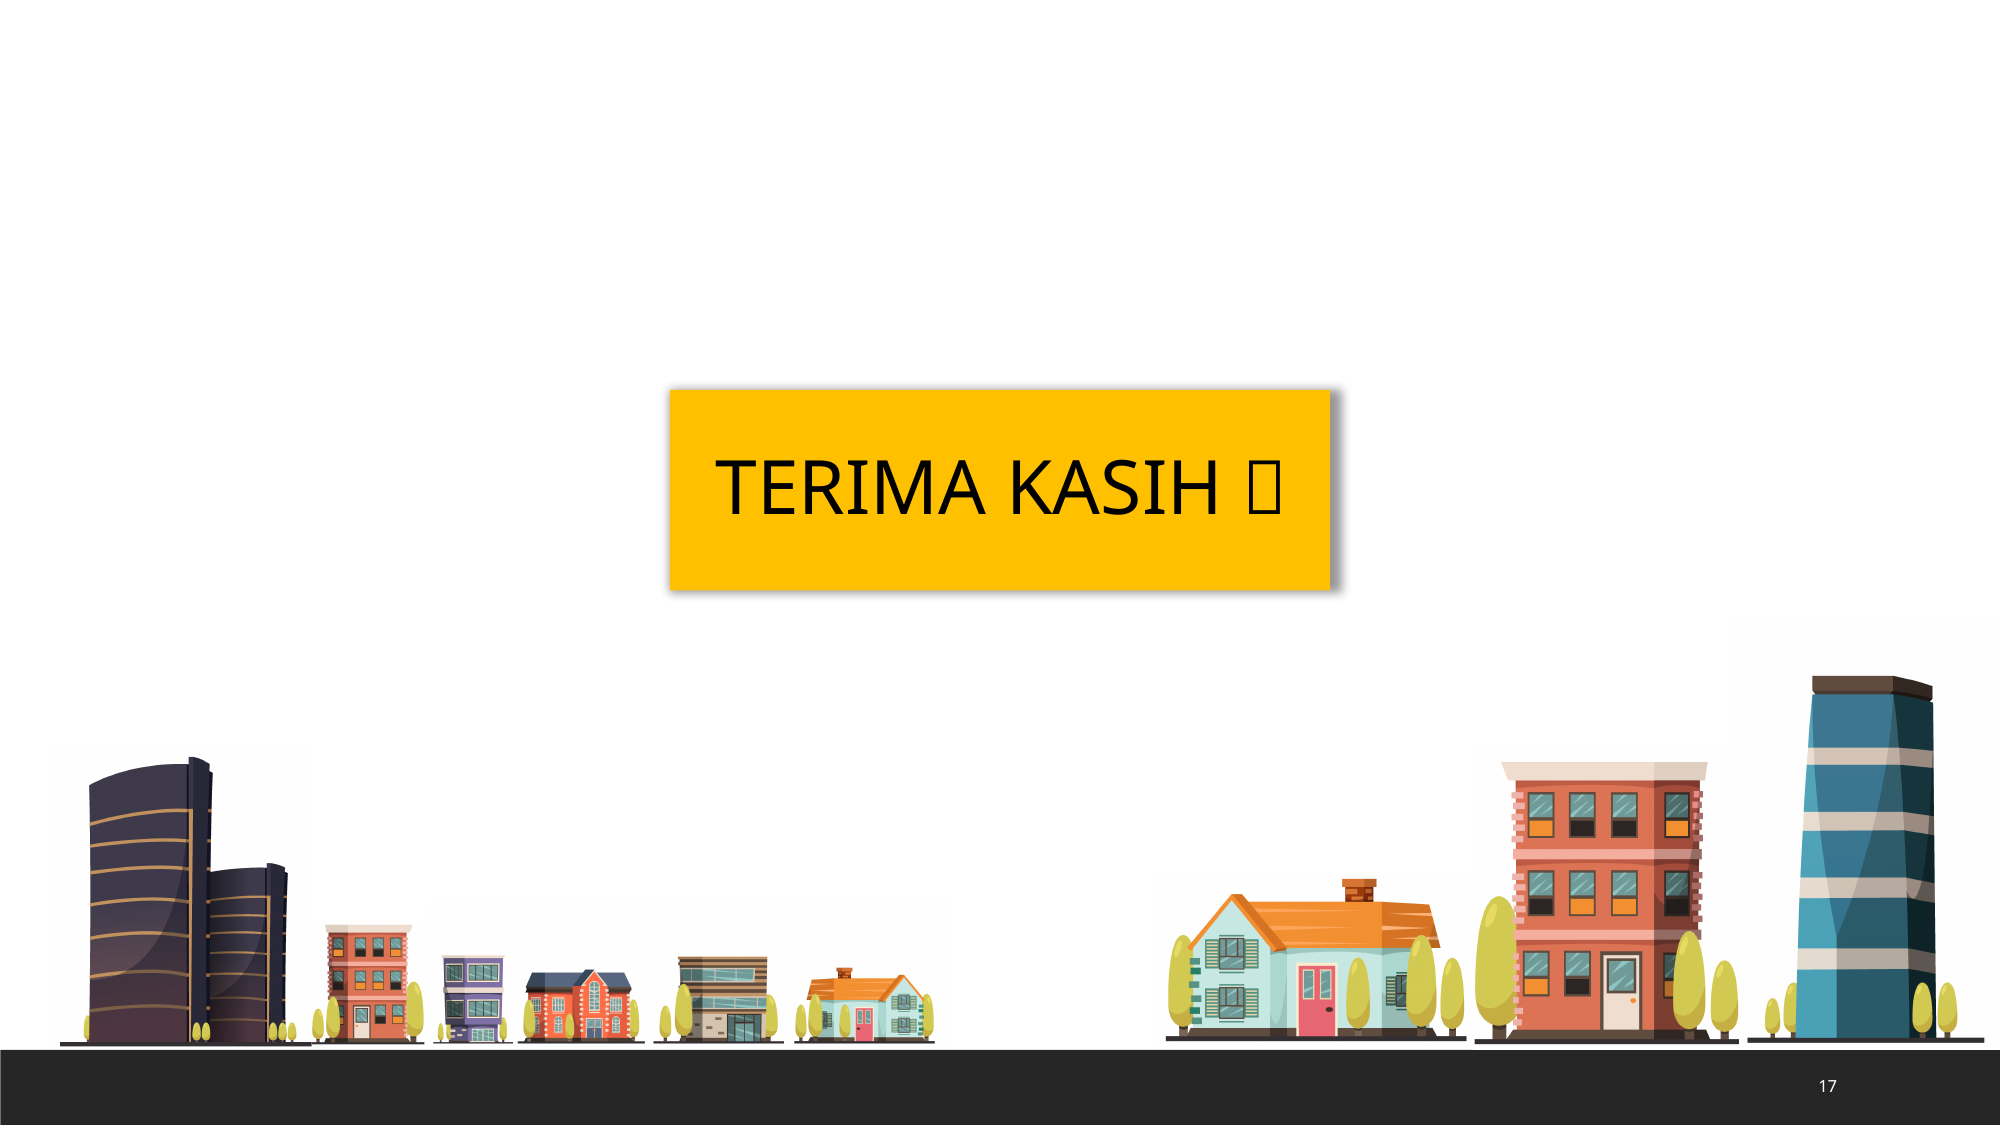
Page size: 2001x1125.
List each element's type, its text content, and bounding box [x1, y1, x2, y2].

picture [47, 748, 425, 1048]
text_box TERIMA KASIH  [700, 431, 1637, 537]
picture [428, 893, 949, 1048]
slide_number 17 [1803, 1059, 1932, 1118]
picture [1152, 614, 2000, 1051]
text_box [669, 389, 1331, 592]
